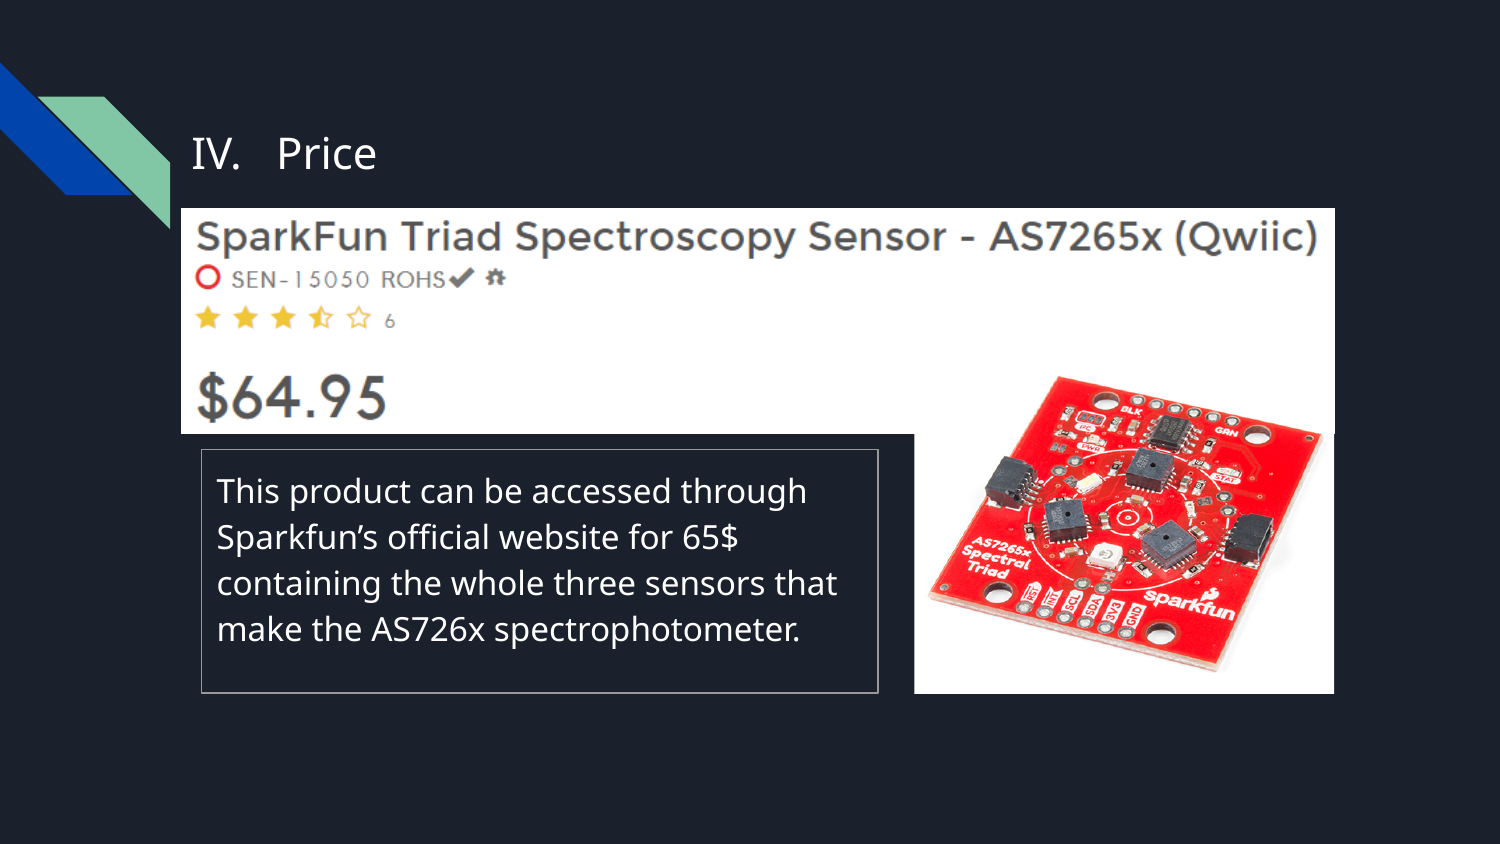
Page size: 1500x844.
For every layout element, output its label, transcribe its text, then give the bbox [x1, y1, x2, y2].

picture [181, 208, 1335, 694]
list This product can be accessed through Sparkfun’s official website for 65$ containing the whole three sensors that make the AS726x spectrophotometer. [201, 449, 878, 694]
text_box IV. Price [176, 110, 1019, 194]
